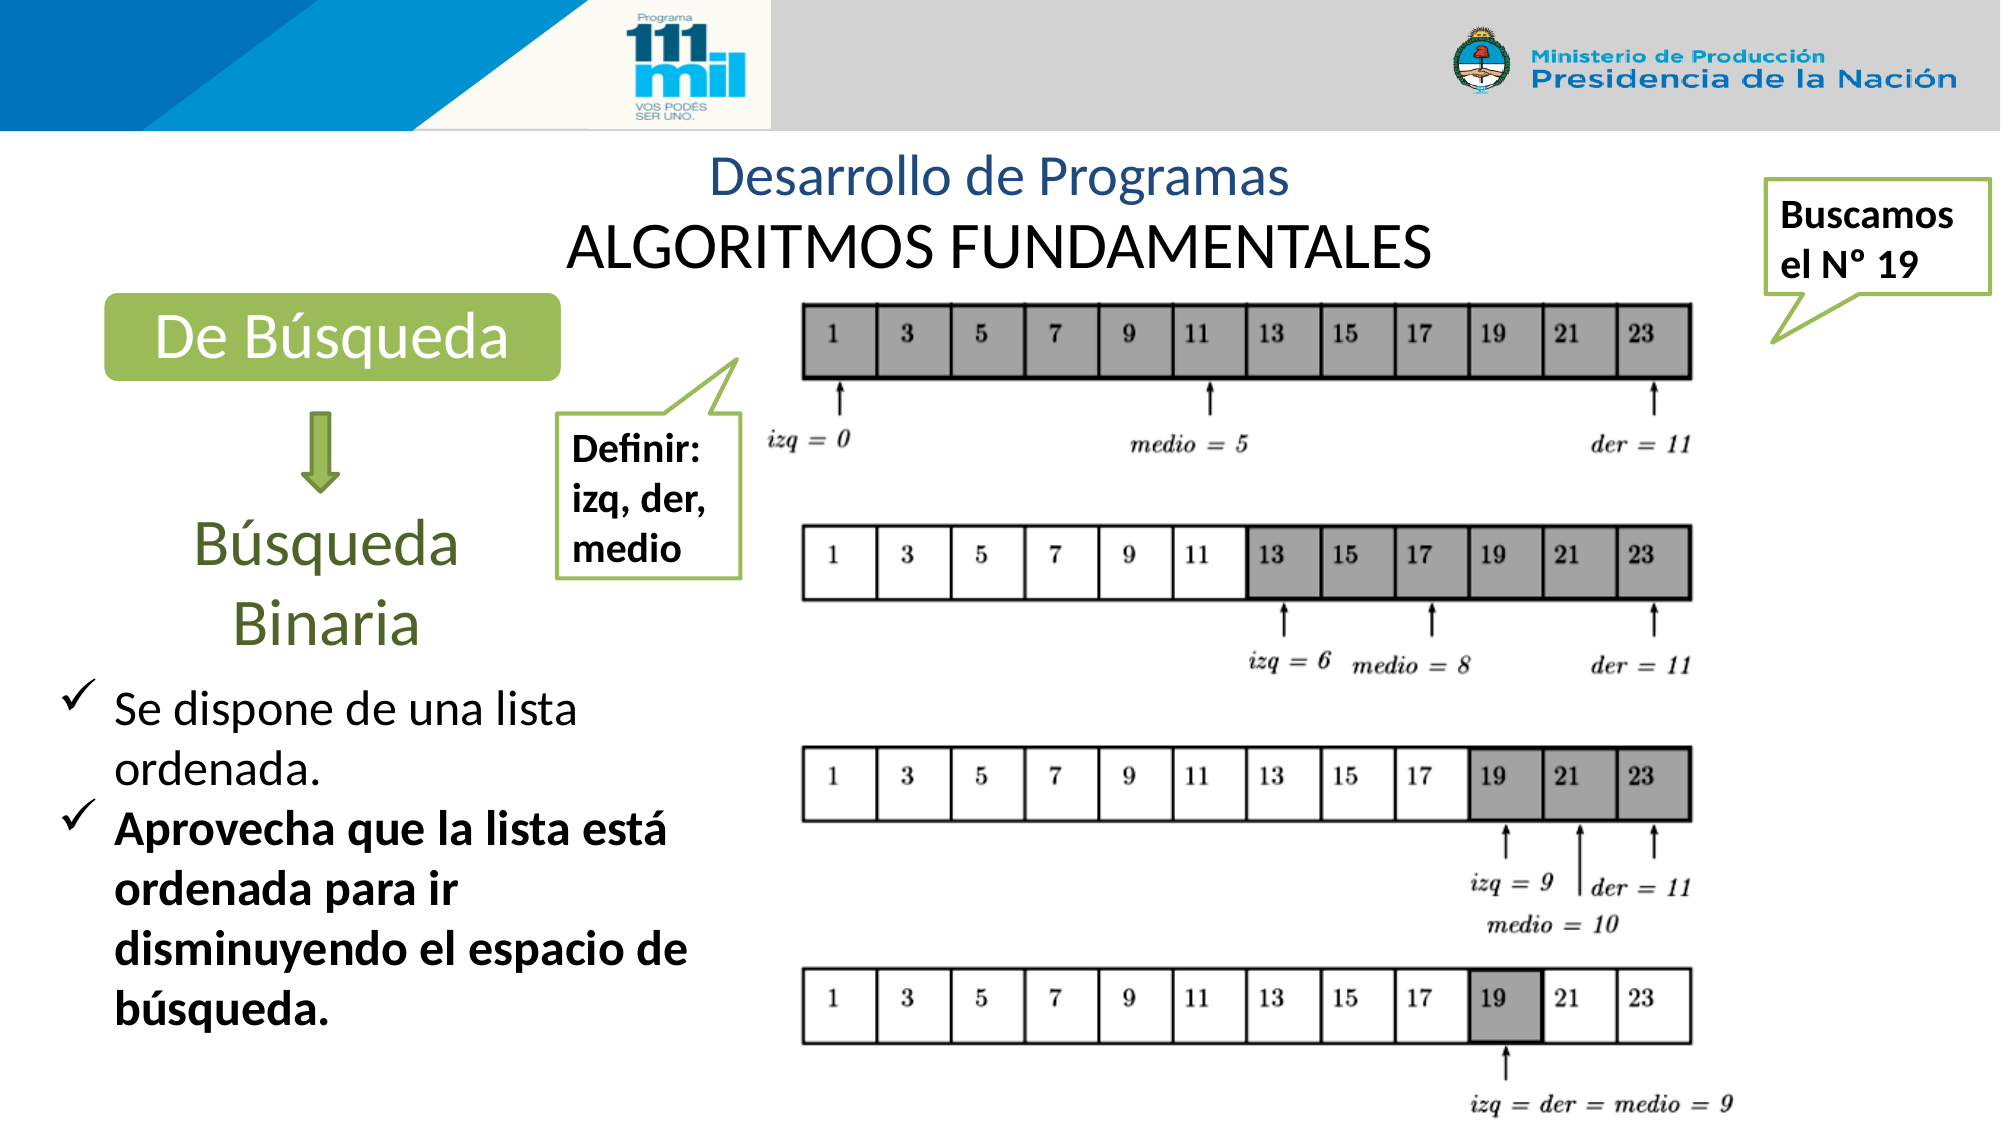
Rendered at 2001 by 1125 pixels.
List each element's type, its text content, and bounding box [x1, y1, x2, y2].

picture [1453, 26, 1956, 94]
text_box ALGORITMOS FUNDAMENTALES [551, 208, 1289, 290]
picture [763, 300, 1736, 1120]
text_box Buscamos el Nº 19 [1763, 177, 1993, 345]
text_box Búsqueda Binaria [102, 491, 552, 667]
text_box Desarrollo de Programas [325, 137, 1675, 208]
text_box Se dispone de una lista ordenada. Aprovecha que la lista está ordenada para ir disminuyendo el espacio de búsqueda. [43, 668, 741, 1125]
text_box [300, 411, 341, 494]
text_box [102, 290, 564, 384]
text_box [1293, 204, 1676, 299]
picture [587, 1, 769, 129]
text_box Definir: izq, der, medio [554, 357, 743, 581]
